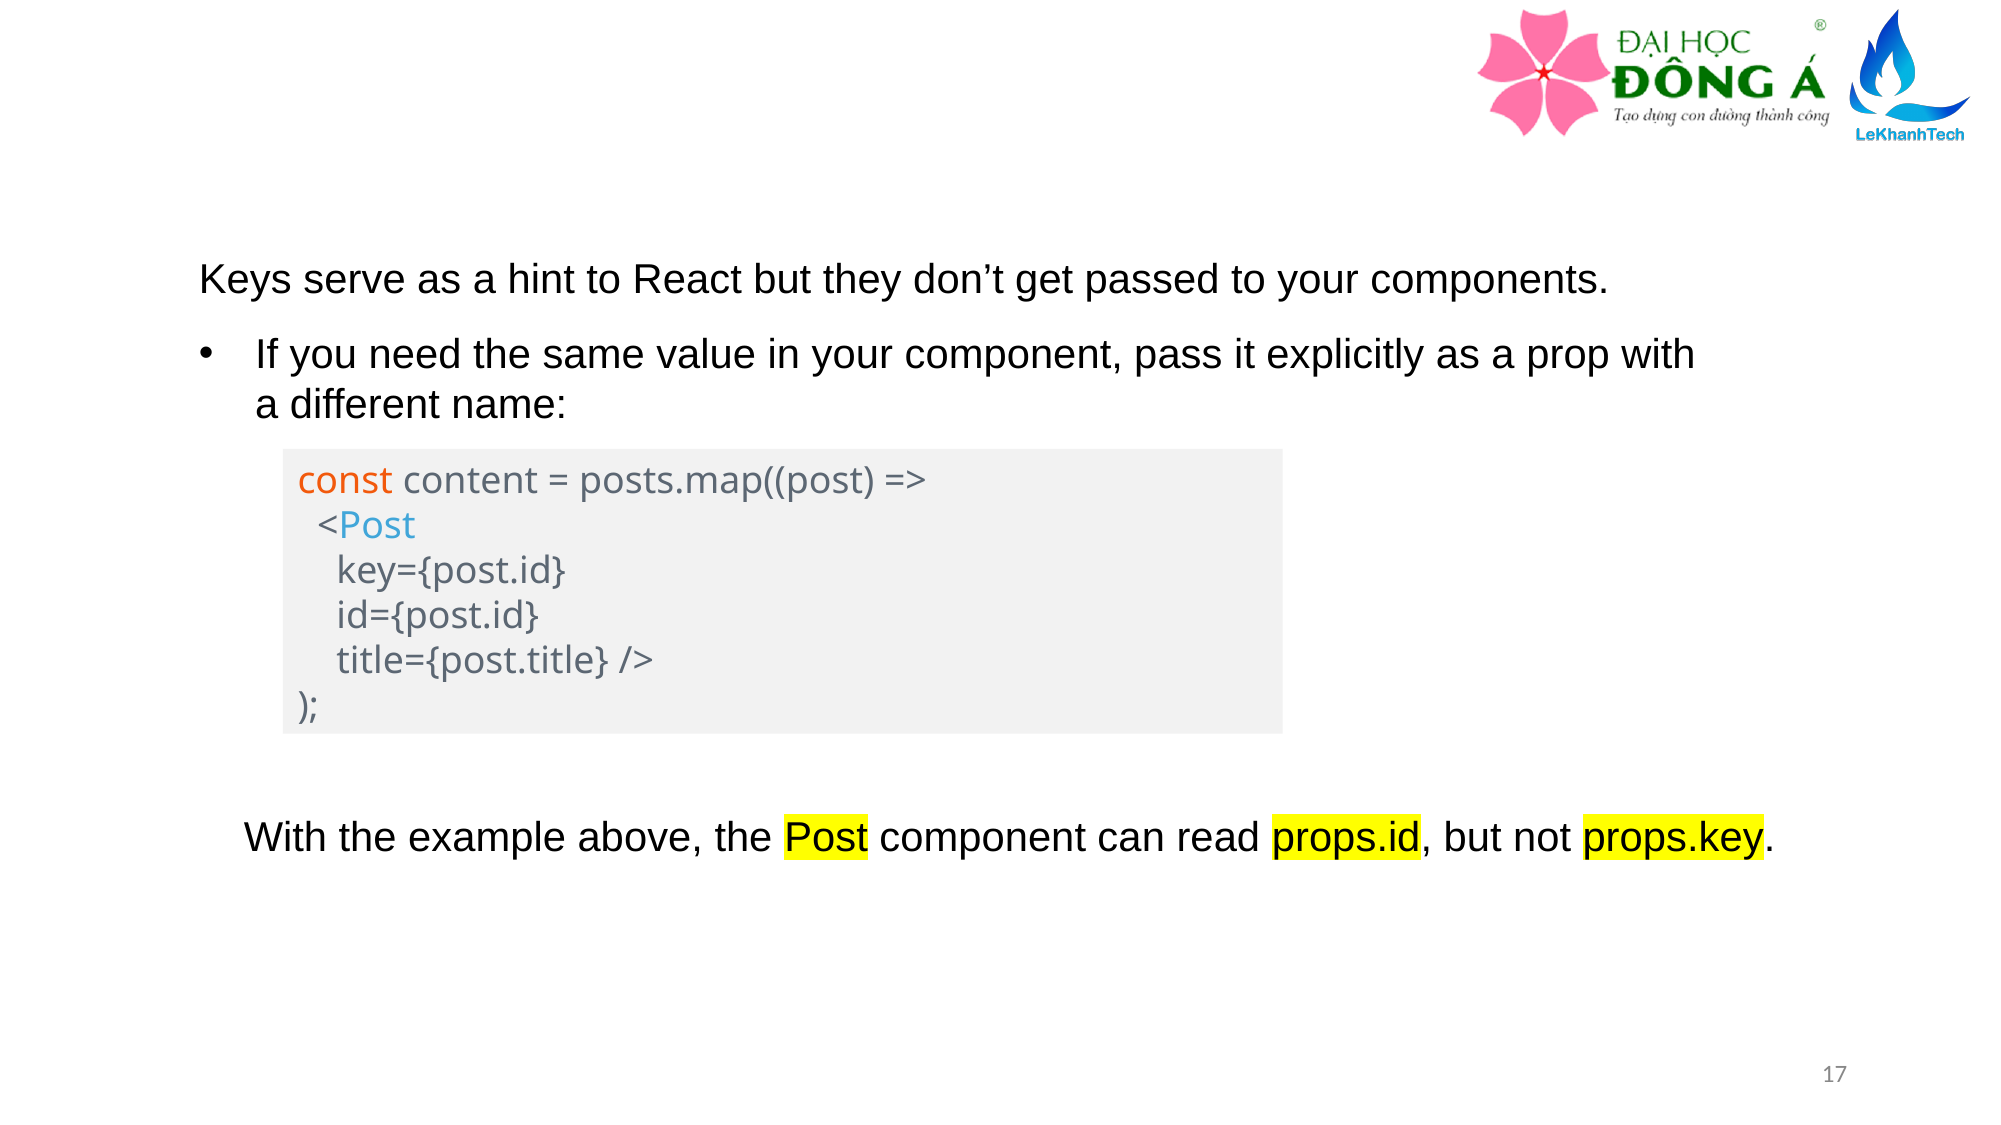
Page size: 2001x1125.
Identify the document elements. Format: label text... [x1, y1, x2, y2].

text_box Keys serve as a hint to React but they don’t get passed to your components. If you need the same value in your component, pass it explicitly as a prop with a different name: [184, 244, 1722, 435]
text_box With the example above, the Post component can read props.id, but not props.key. [229, 802, 1921, 867]
picture [1465, 5, 1980, 144]
slide_number 17 [1412, 1042, 1863, 1103]
text_box const content = posts.map((post) => <Post key={post.id} id={post.id} title={post.title} /> ); [282, 448, 1283, 734]
